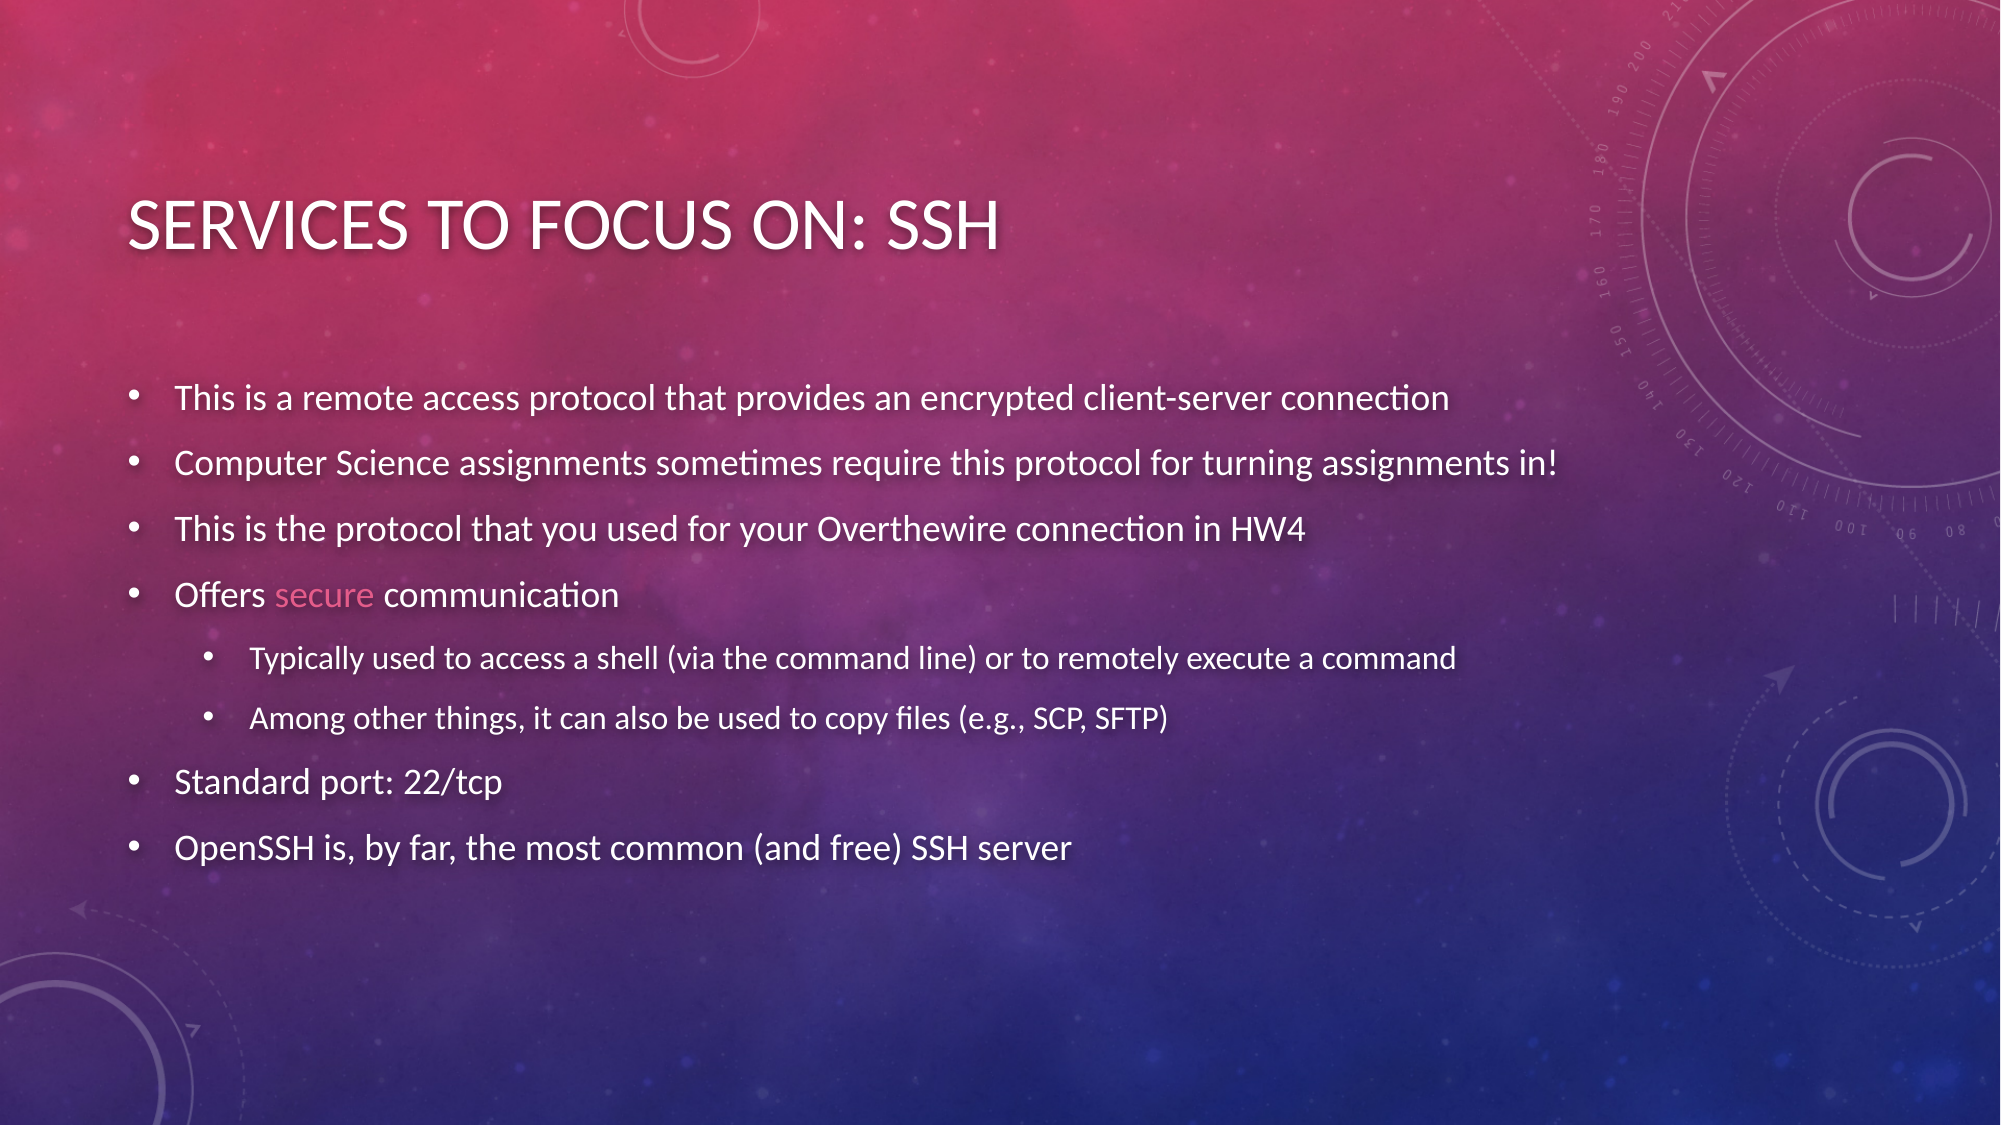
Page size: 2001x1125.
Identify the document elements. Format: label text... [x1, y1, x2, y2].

title SERVICES TO FOCUS ON: SSH [112, 99, 1225, 339]
list This is a remote access protocol that provides an encrypted client-server connection Computer Science assignments sometimes require this protocol for turning assignments in! This is the protocol that you used for your Overthewire connection in HW4 Offers secure communication Typically used to access a shell (via the command line) or to remotely execute a command Among other things, it can also be used to copy files (e.g., SCP, SFTP) Standard port: 22/tcp OpenSSH is, by far, the most common (and free) SSH server [112, 351, 1775, 950]
picture [0, 0, 2001, 1125]
